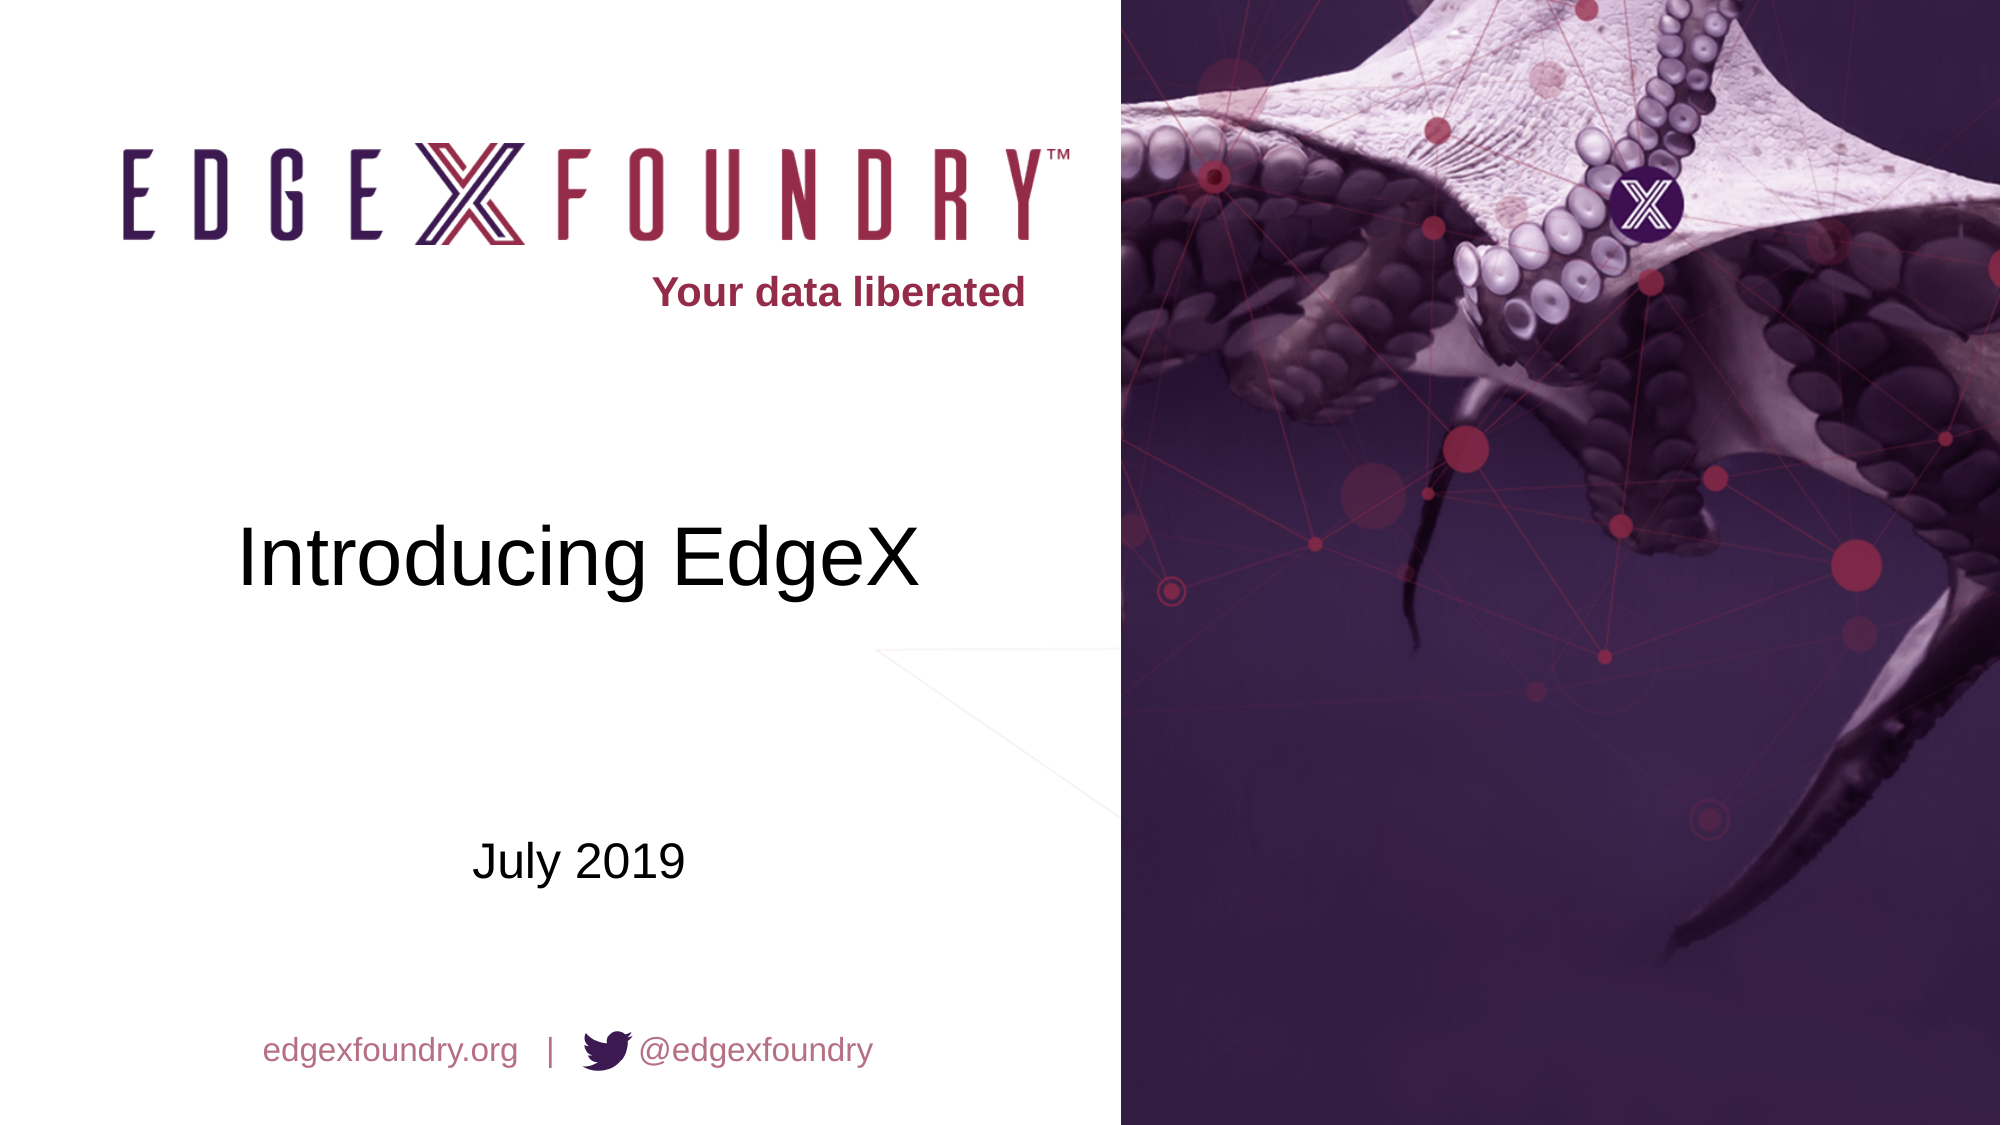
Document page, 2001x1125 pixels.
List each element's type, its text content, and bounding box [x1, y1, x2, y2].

subtitle July 2019 [116, 779, 1043, 938]
title Introducing EdgeX [116, 355, 1043, 748]
picture [0, 0, 2001, 1125]
